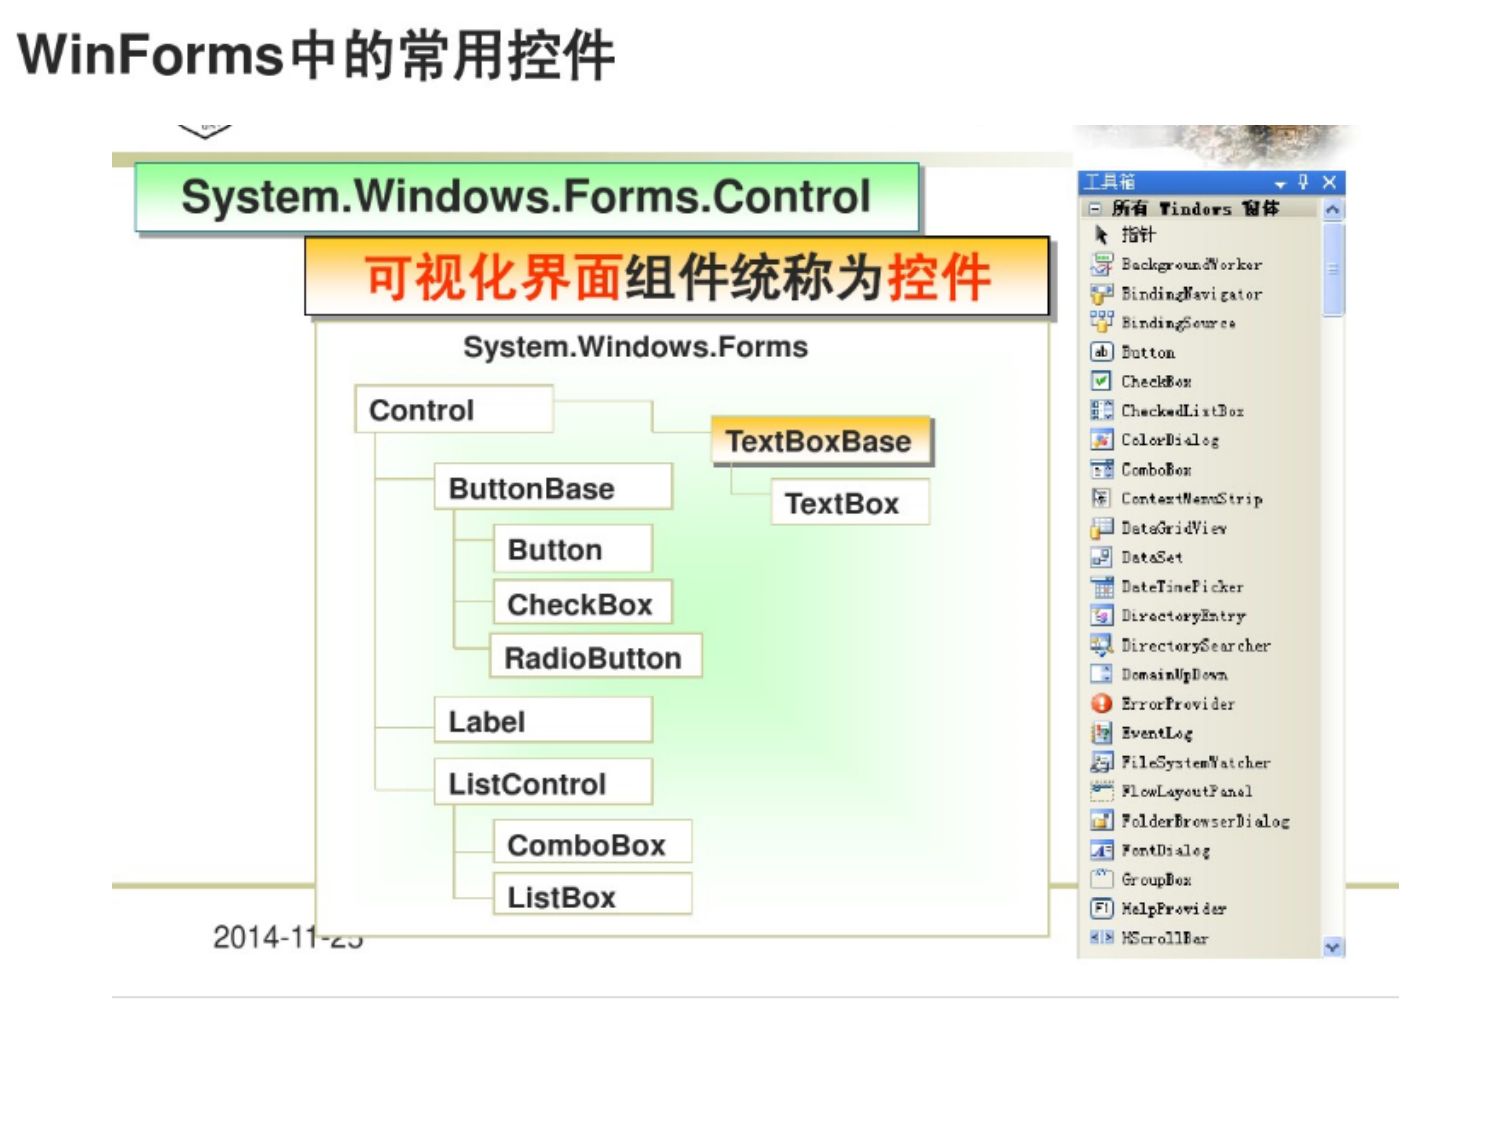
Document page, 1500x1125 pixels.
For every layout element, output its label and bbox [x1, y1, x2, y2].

picture [111, 125, 1399, 1012]
picture [0, 6, 618, 103]
